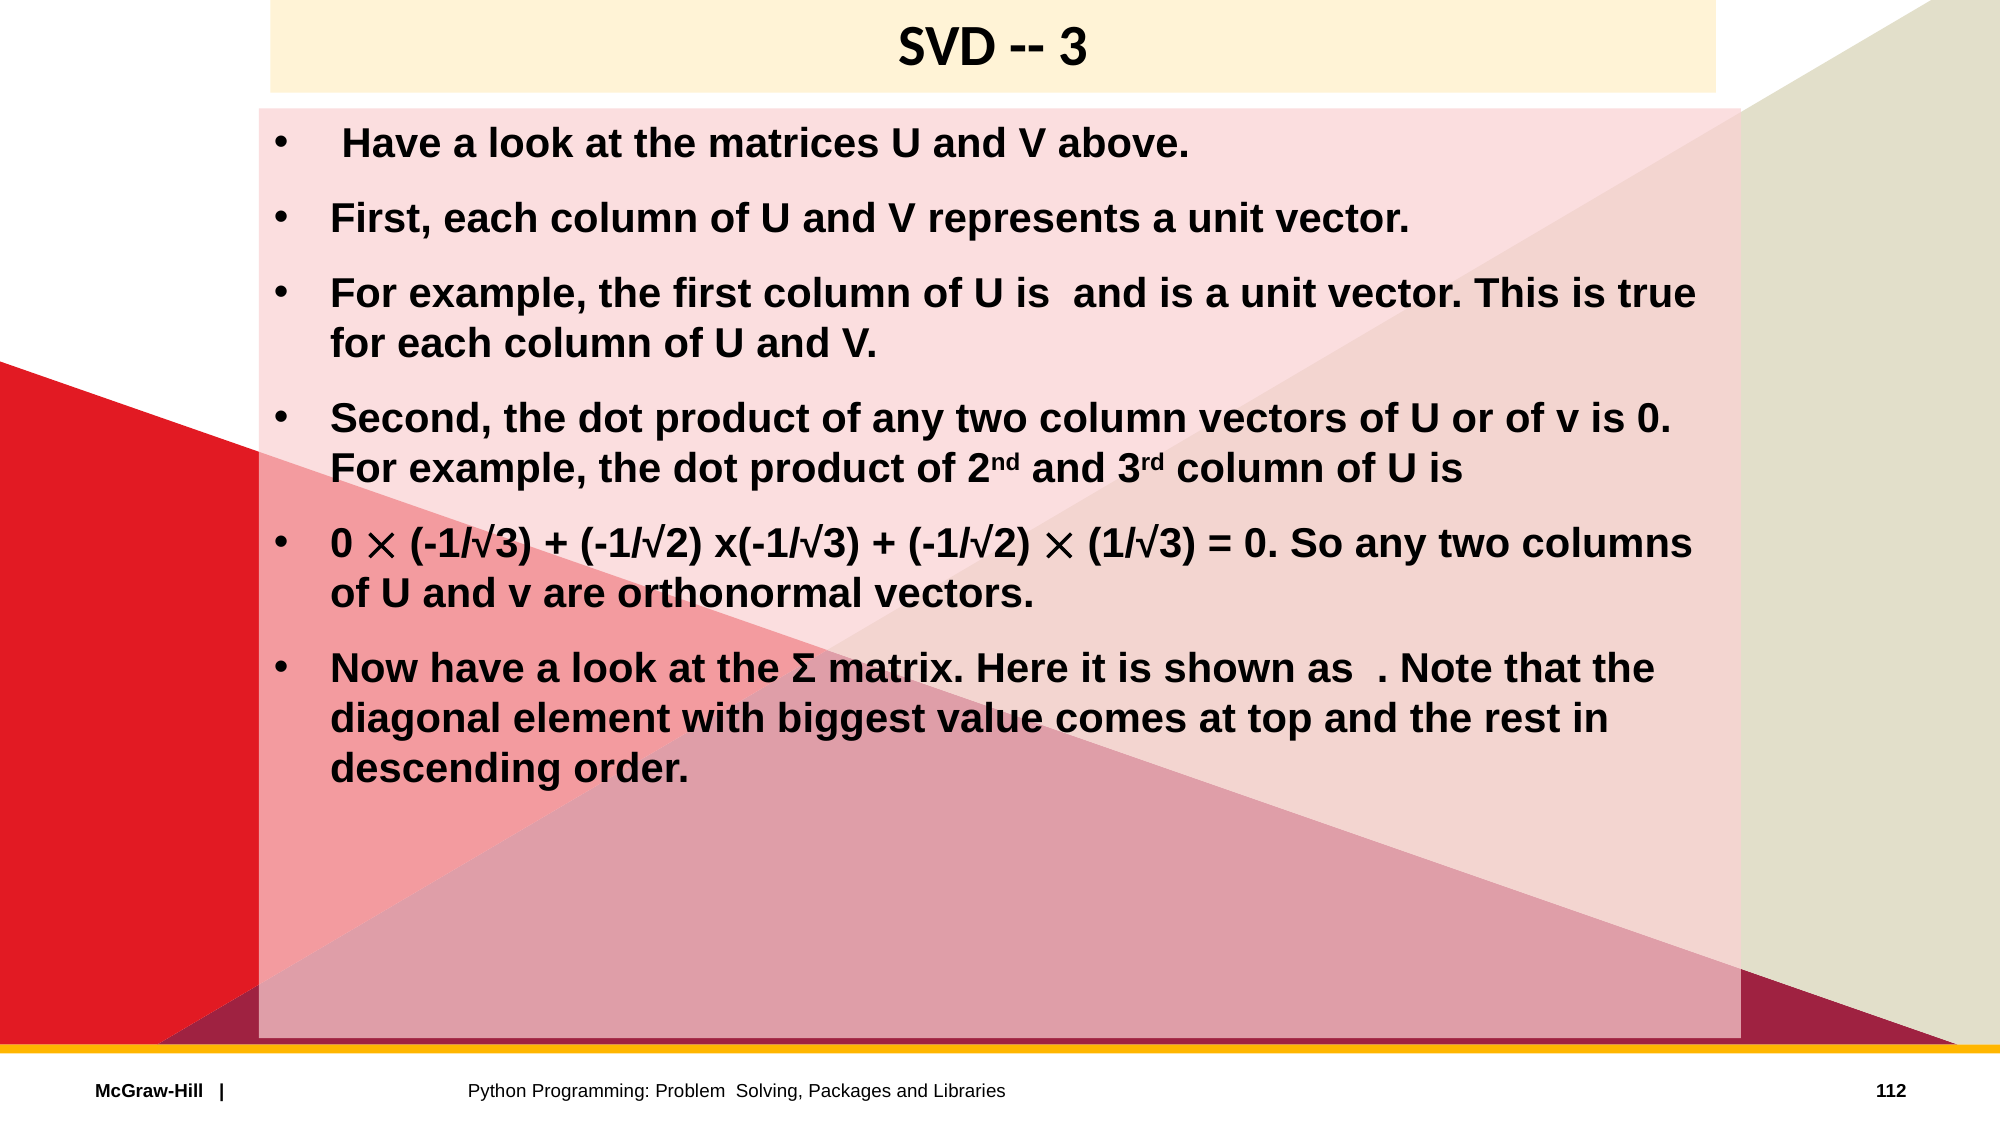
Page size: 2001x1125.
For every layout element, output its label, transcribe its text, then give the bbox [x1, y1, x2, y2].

text_box Python Programming: Problem Solving, Packages and Libraries [452, 1071, 1353, 1109]
title SVD -- 3 [270, 0, 1716, 93]
slide_number 112 [1711, 1071, 1922, 1109]
